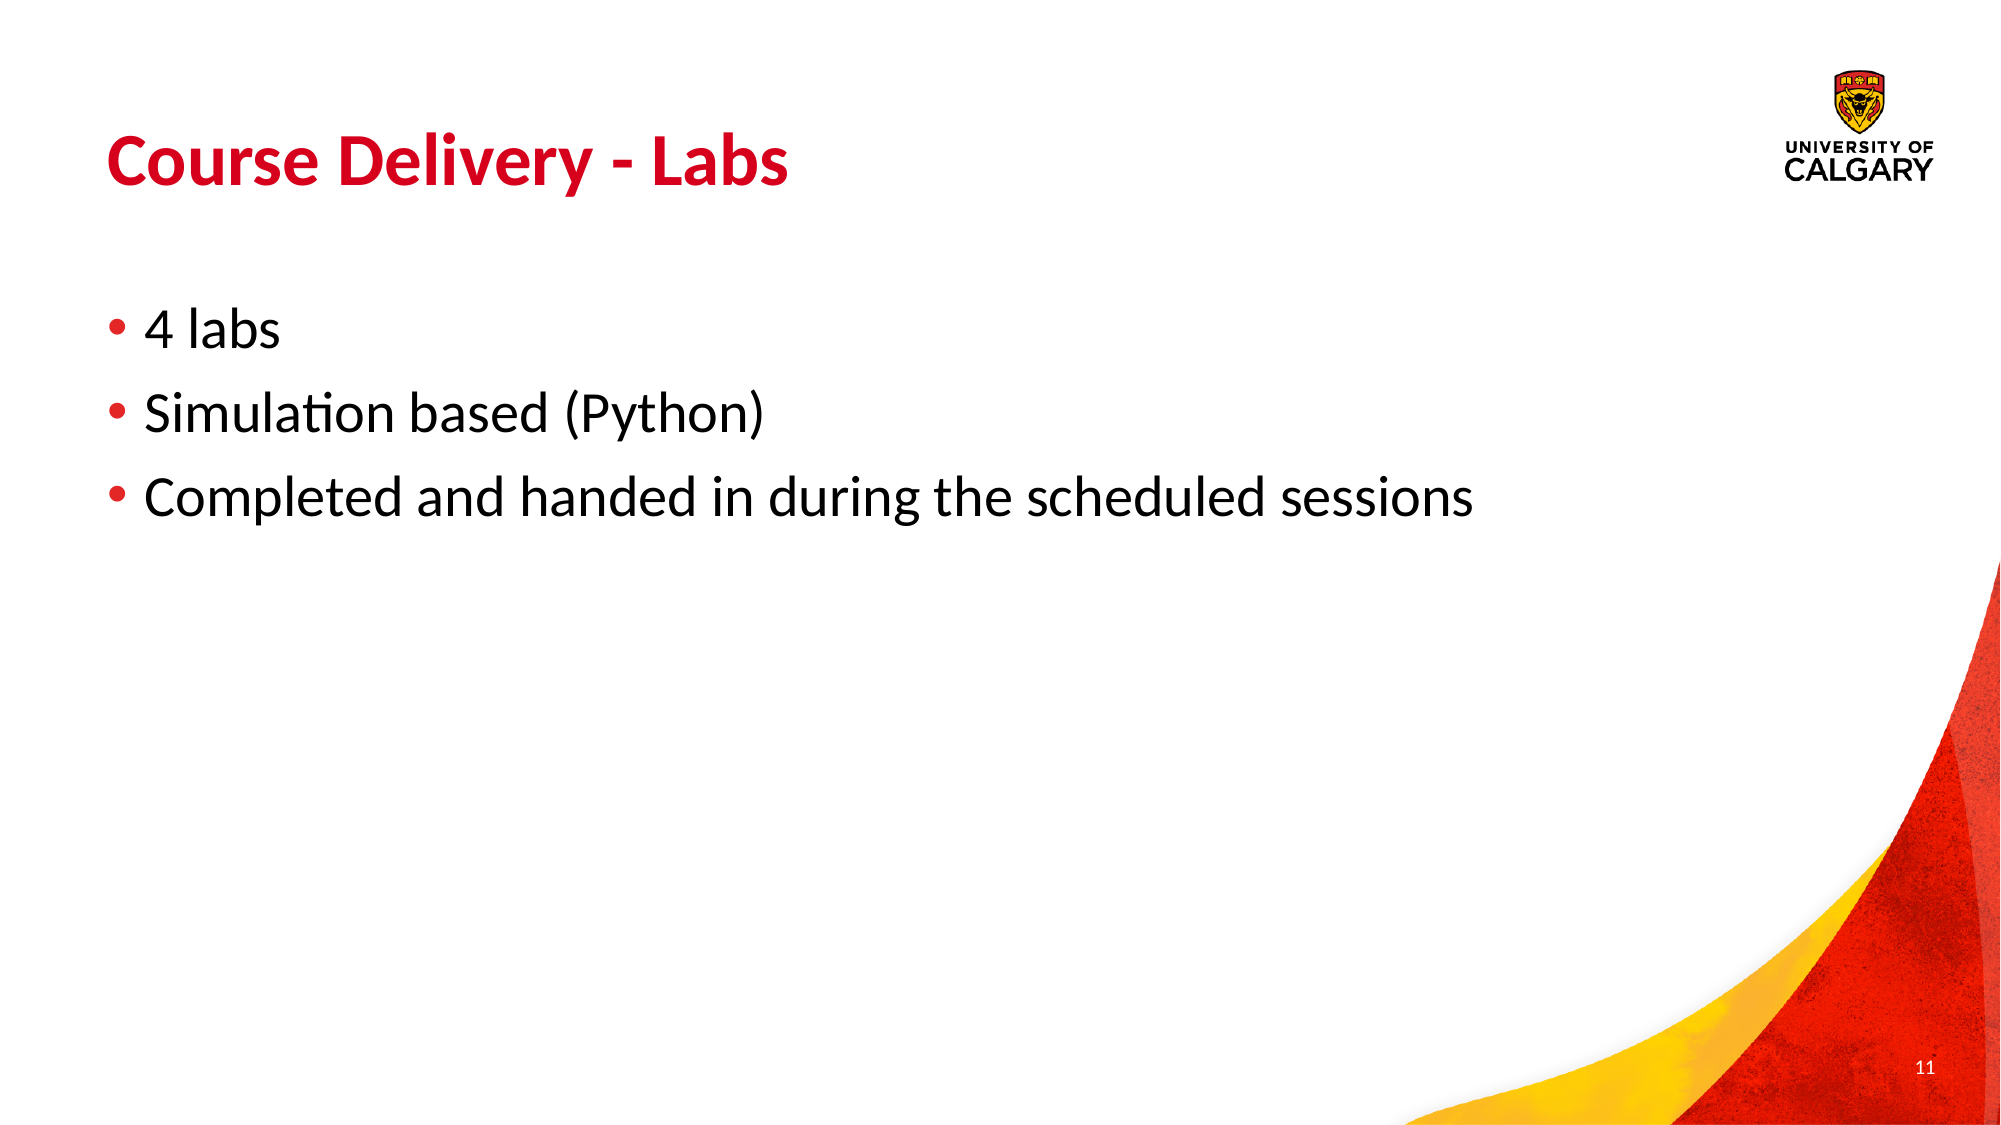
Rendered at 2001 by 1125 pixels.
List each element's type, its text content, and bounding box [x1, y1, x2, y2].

list 4 labs Simulation based (Python) Completed and handed in during the scheduled sessions [92, 290, 1688, 966]
picture [0, 0, 2001, 1125]
title Course Delivery - Labs [92, 76, 1688, 246]
slide_number 11 [1500, 1046, 1951, 1107]
